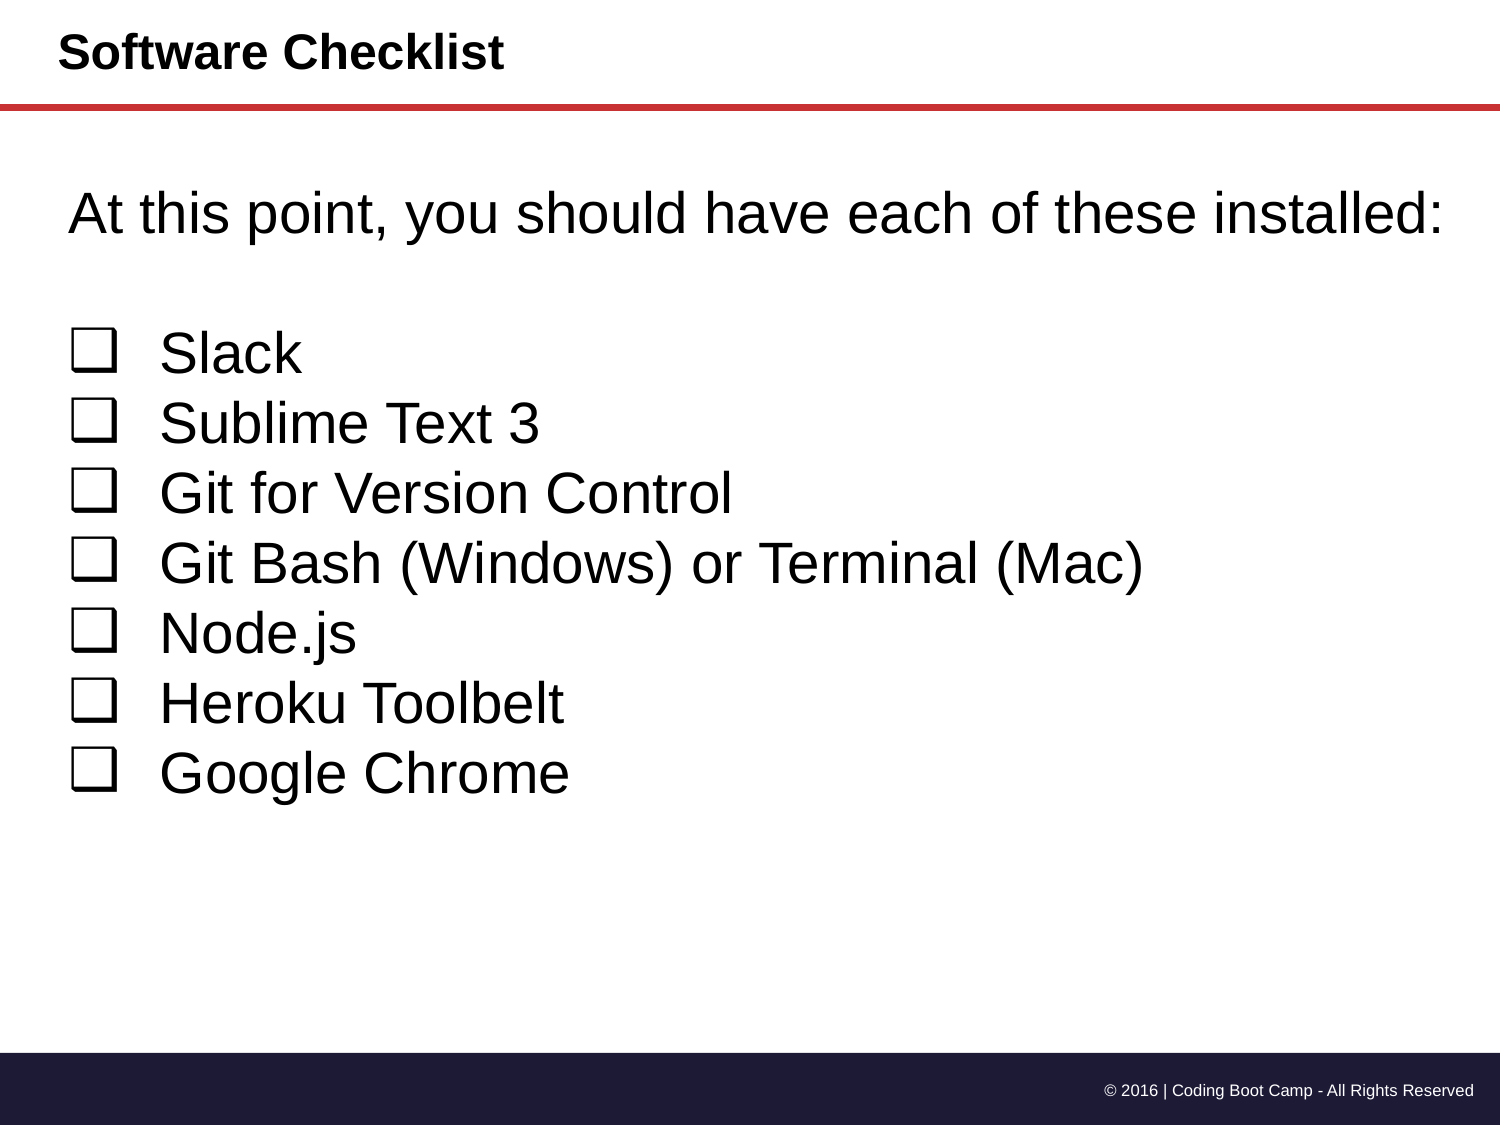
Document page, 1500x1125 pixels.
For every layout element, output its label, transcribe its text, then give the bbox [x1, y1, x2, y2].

title Software Checklist [49, 0, 948, 108]
text_box At this point, you should have each of these installed: Slack Sublime Text 3 Git for Version Control Git Bash (Windows) or Terminal (Mac) Node.js Heroku Toolbelt Google Chrome [16, 122, 1484, 890]
